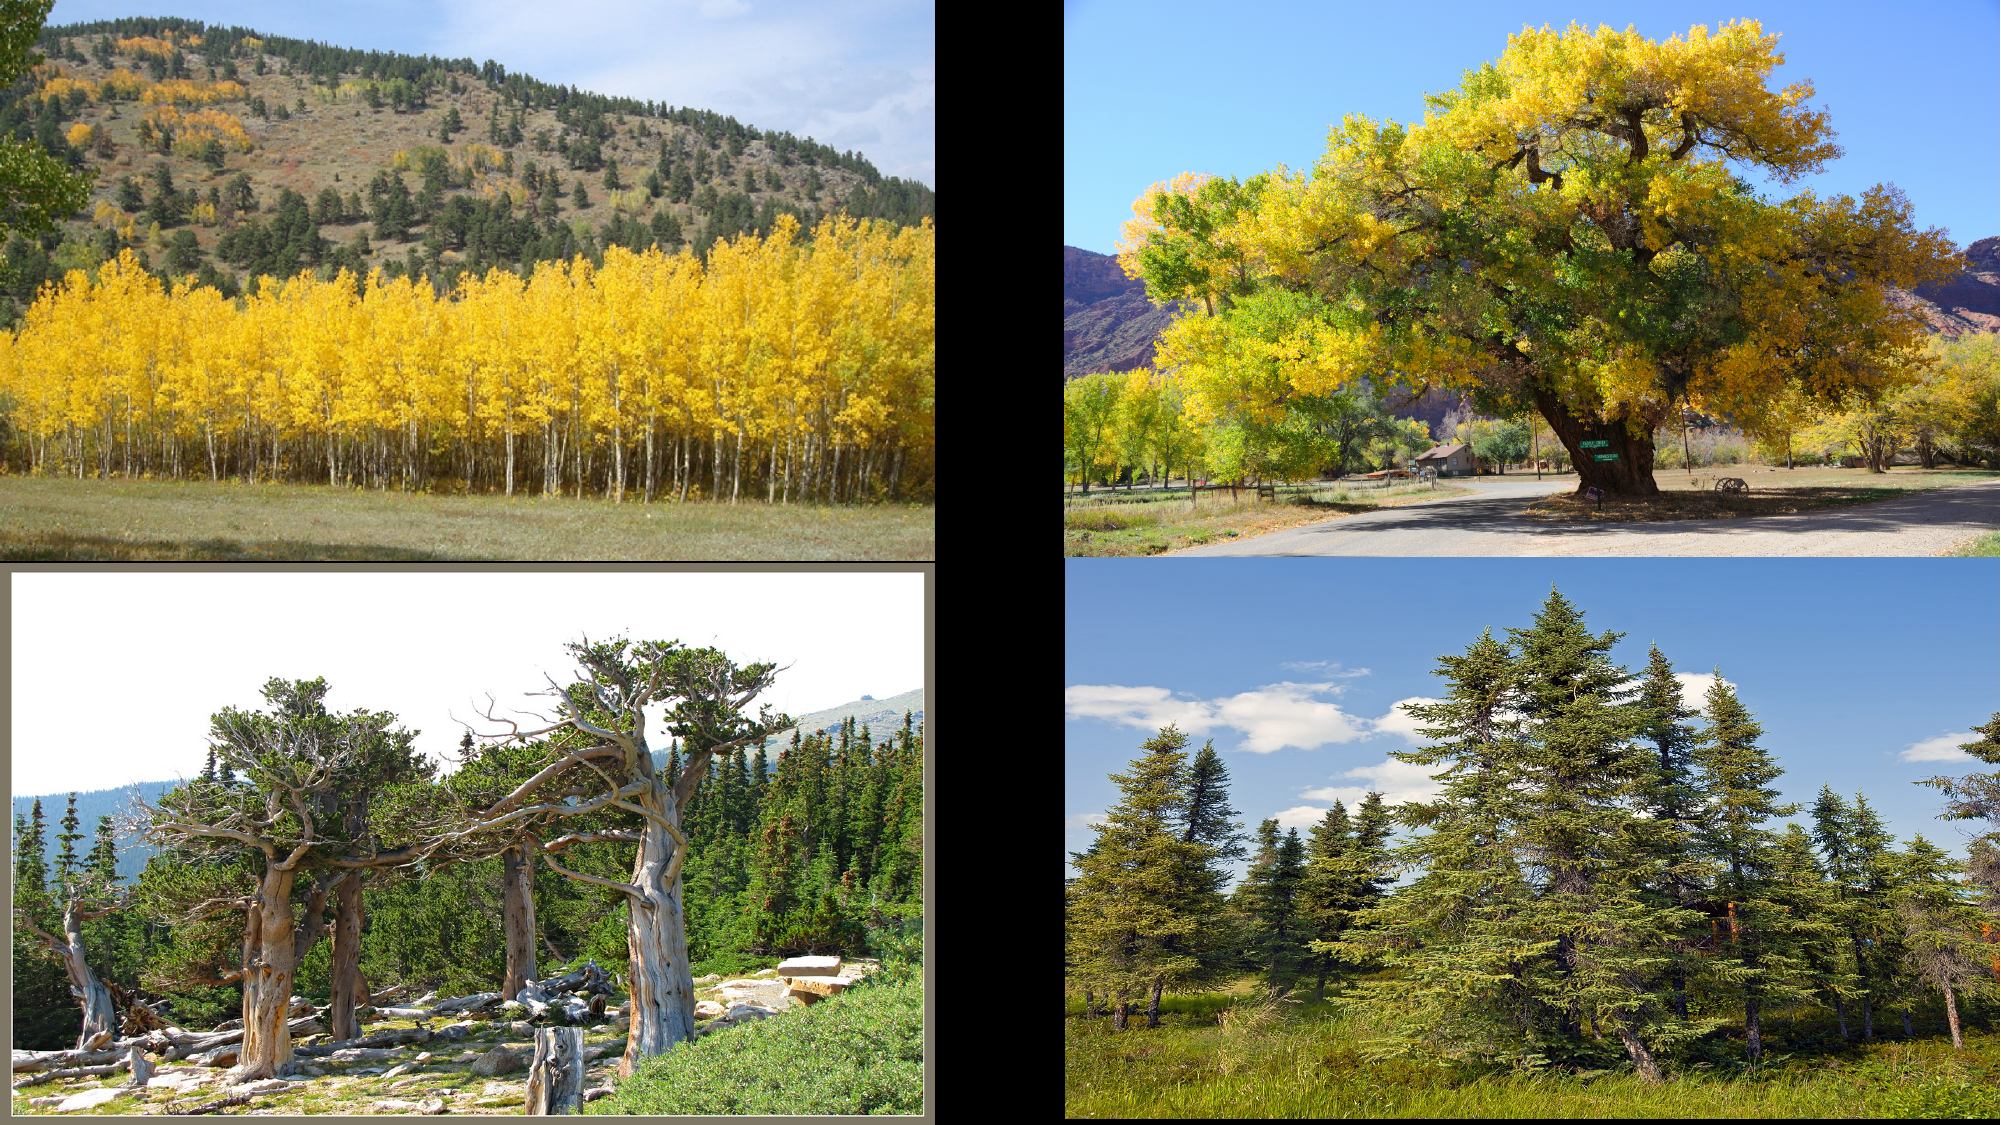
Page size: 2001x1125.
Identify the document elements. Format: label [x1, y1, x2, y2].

picture [1064, 0, 2000, 1119]
picture [0, 563, 935, 1125]
list [0, 0, 935, 561]
